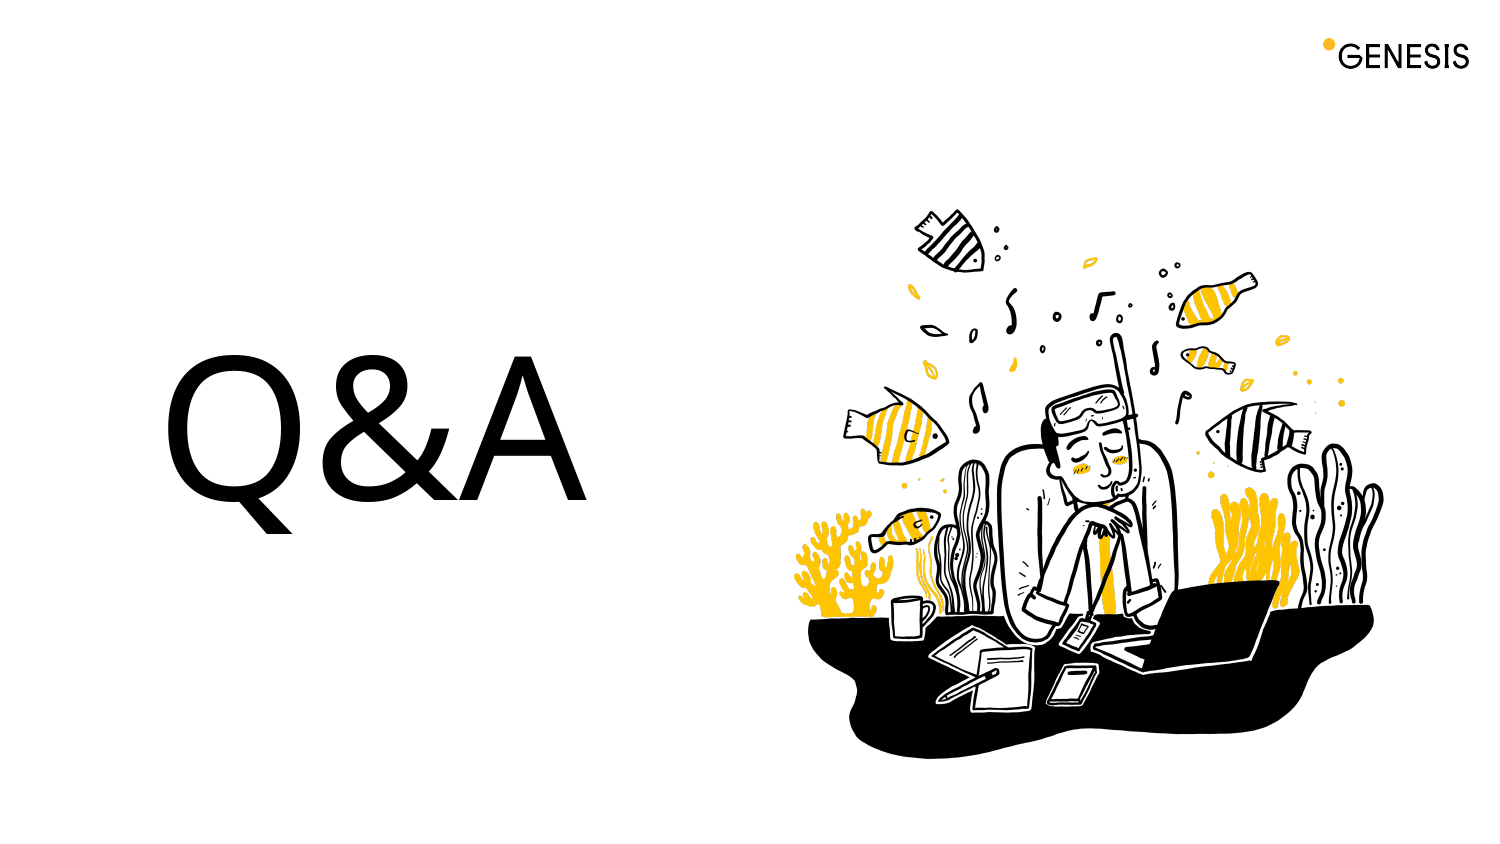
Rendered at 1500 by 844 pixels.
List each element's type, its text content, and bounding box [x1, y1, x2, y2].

picture [1323, 38, 1469, 69]
picture [785, 191, 1397, 778]
text_box Q&A [141, 293, 780, 549]
